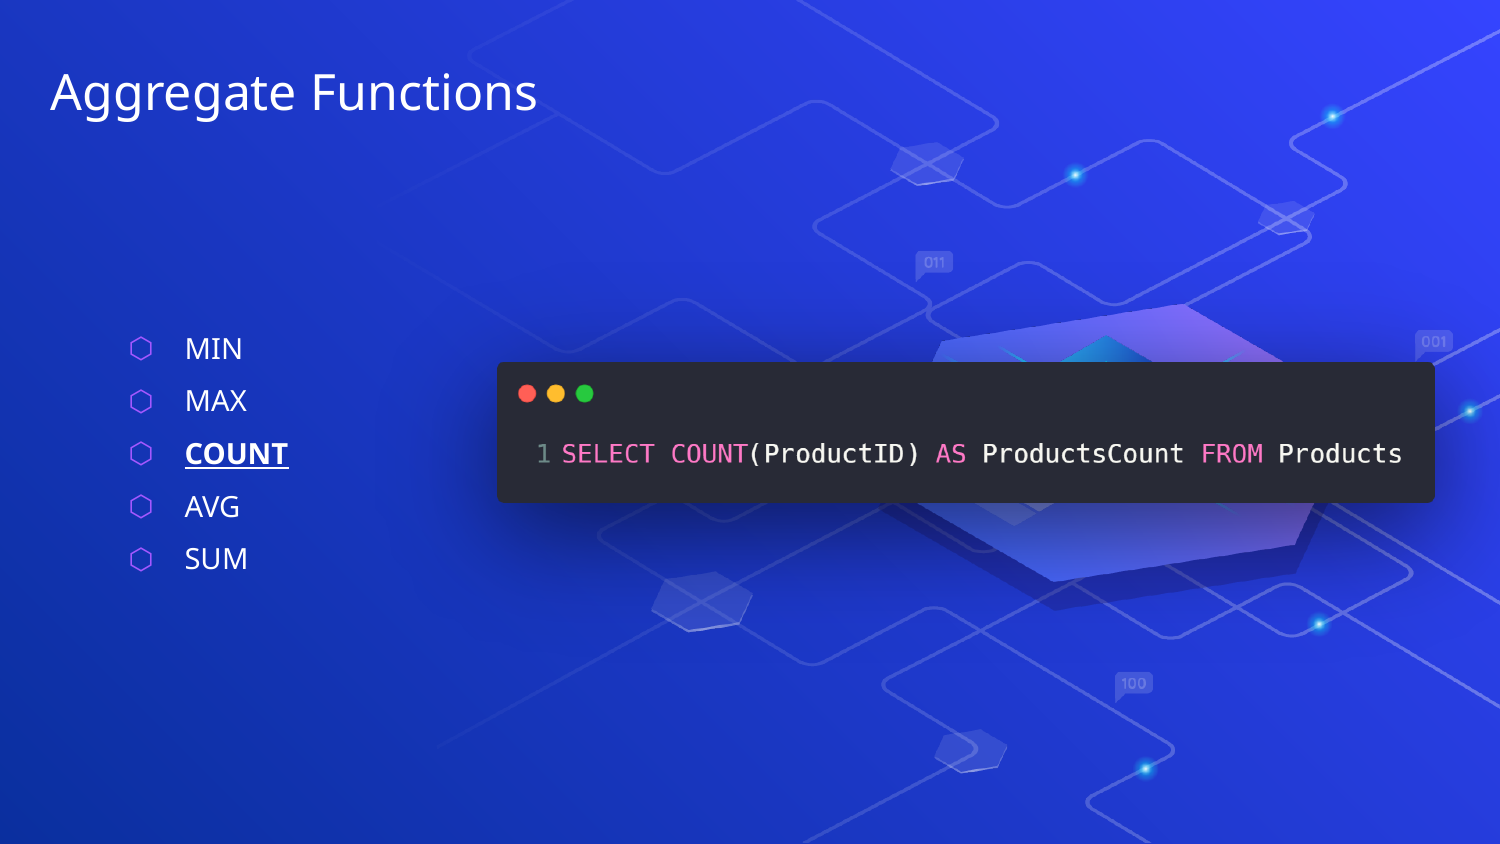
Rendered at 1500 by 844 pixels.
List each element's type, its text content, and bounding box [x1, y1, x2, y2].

title Aggregate Functions [50, 51, 903, 121]
text_box MIN MAX COUNT AVG SUM [113, 317, 346, 583]
picture [0, 0, 1500, 844]
